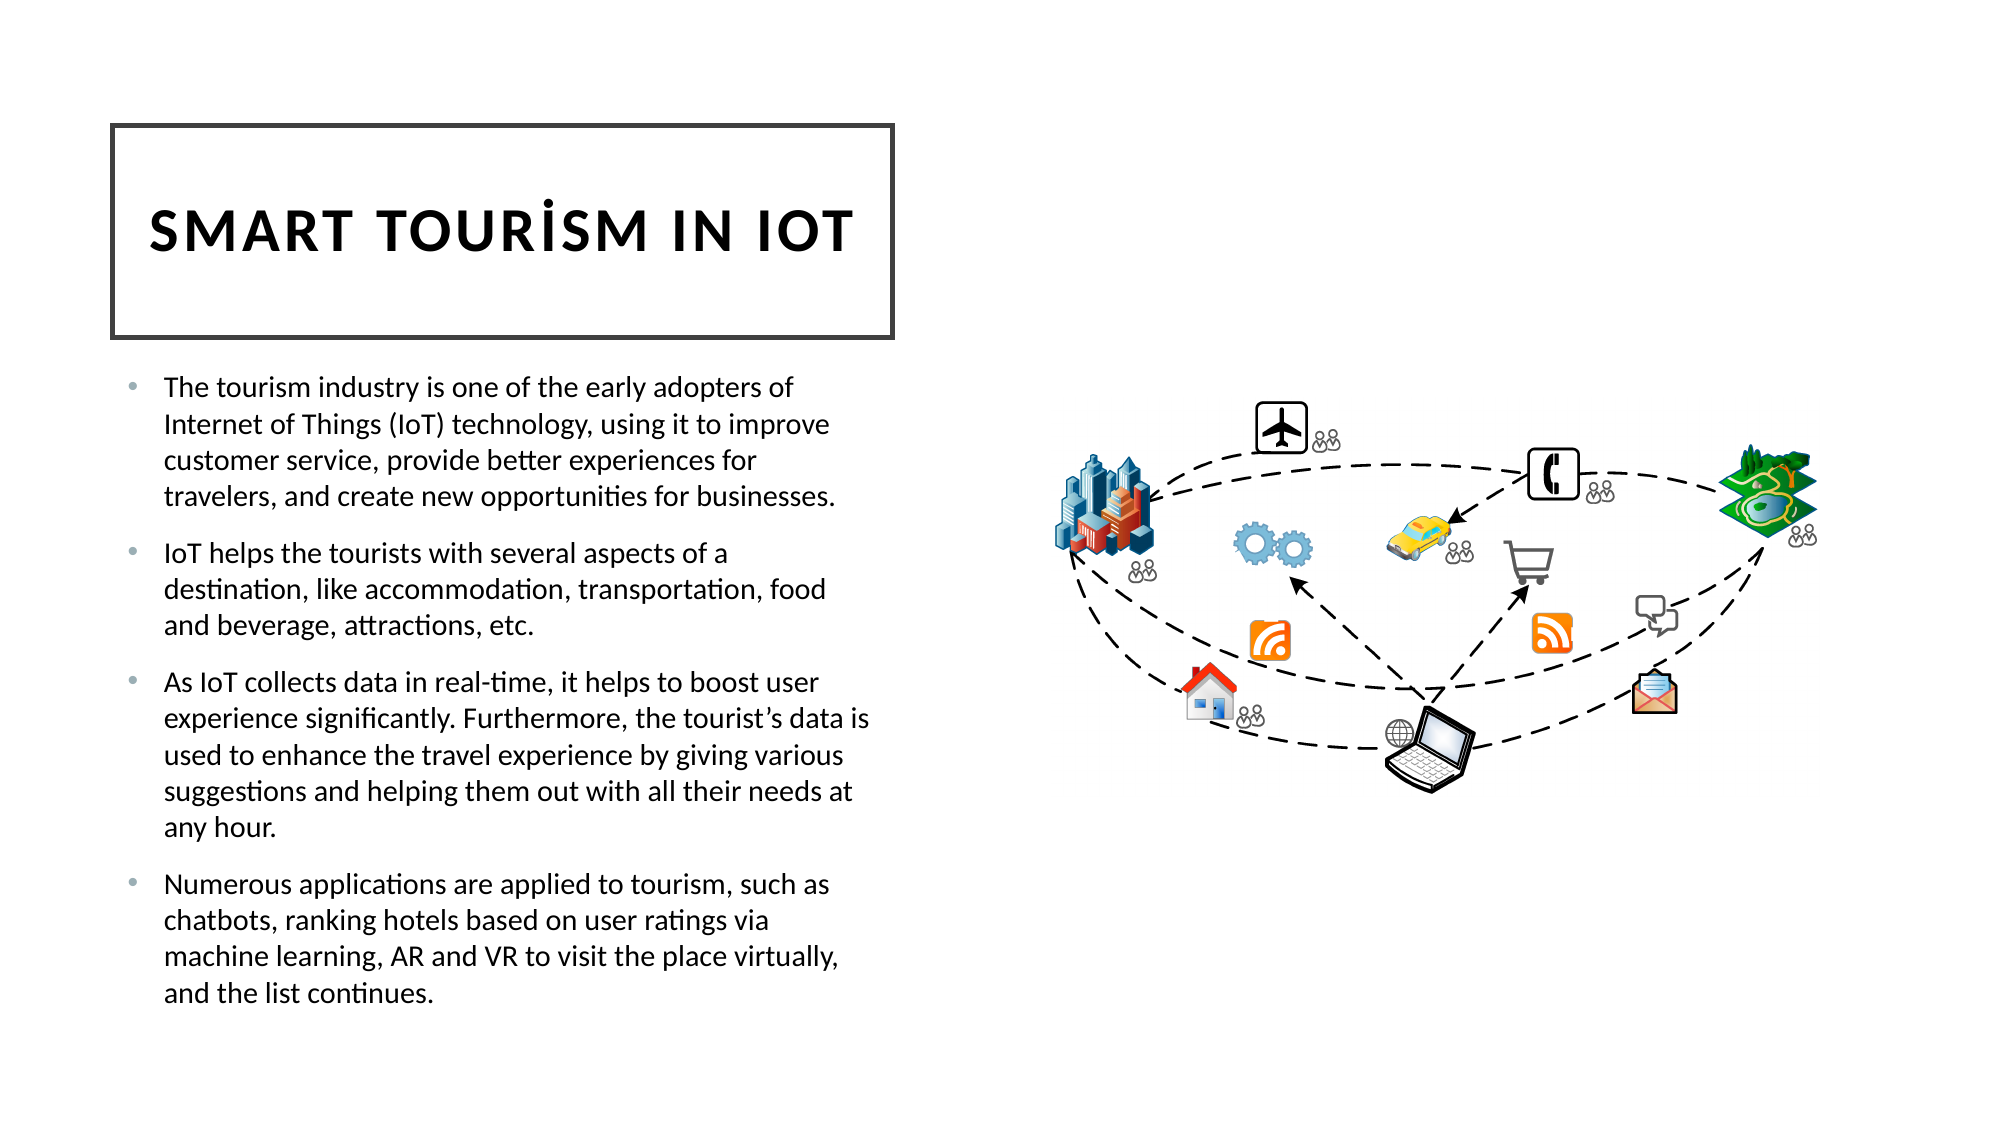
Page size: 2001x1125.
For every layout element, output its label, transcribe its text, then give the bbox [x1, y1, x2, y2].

list The tourism industry is one of the early adopters of Internet of Things (IoT) technology, using it to improve customer service, provide better experiences for travelers, and create new opportunities for businesses. IoT helps the tourists with several aspects of a destination, like accommodation, transportation, food and beverage, attractions, etc. As IoT collects data in real-time, it helps to boost user experience significantly. Furthermore, the tourist’s data is used to enhance the travel experience by giving various suggestions and helping them out with all their needs at any hour. Numerous applications are applied to tourism, such as chatbots, ranking hotels based on user ratings via machine learning, AR and VR to visit the place virtually, and the list continues. [112, 360, 893, 1021]
picture [1050, 397, 1820, 797]
title Smart tourism IN IOT [110, 123, 895, 340]
